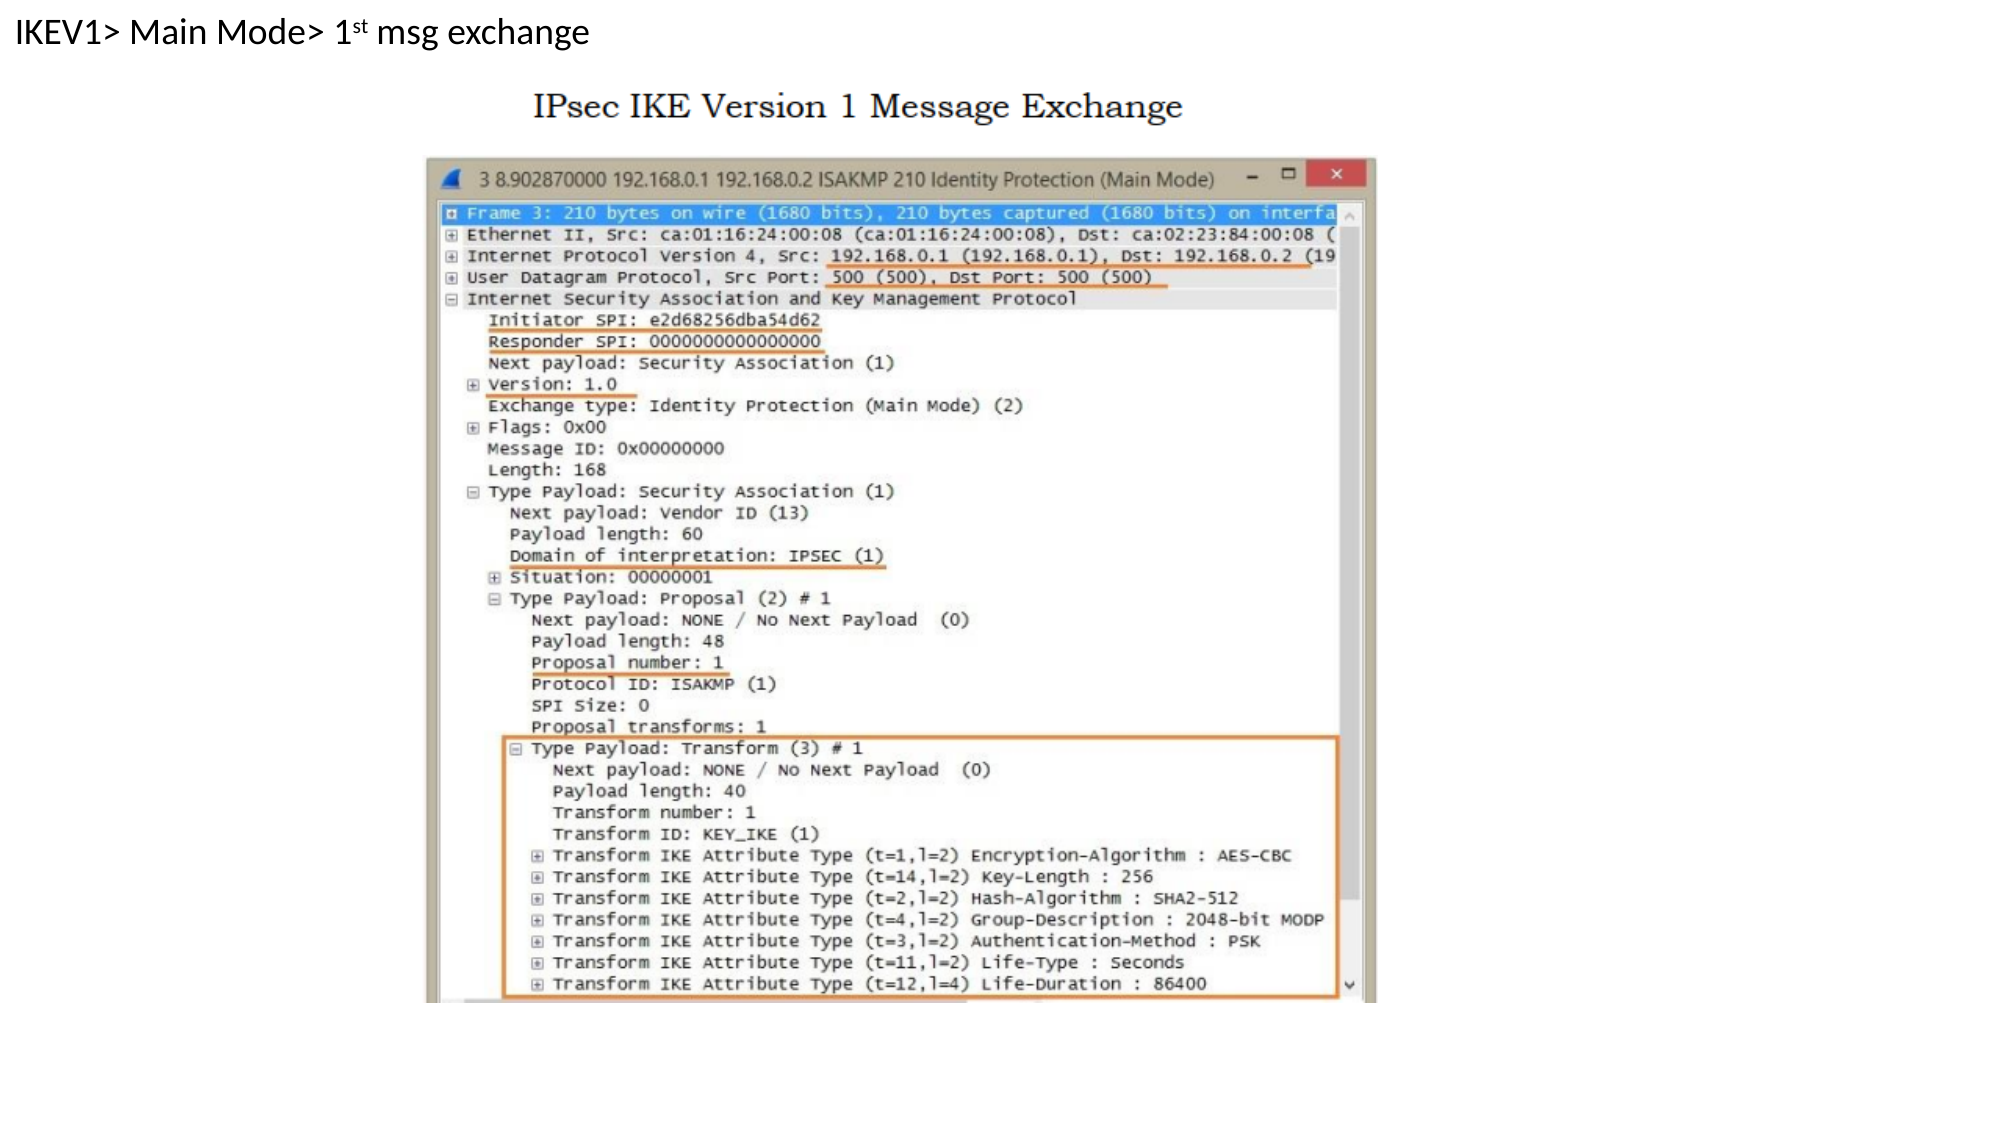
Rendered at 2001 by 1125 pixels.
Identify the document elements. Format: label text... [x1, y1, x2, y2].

picture [510, 66, 1206, 138]
picture [422, 155, 1378, 1003]
text_box IKEV1> Main Mode> 1st msg exchange [0, 0, 2000, 60]
